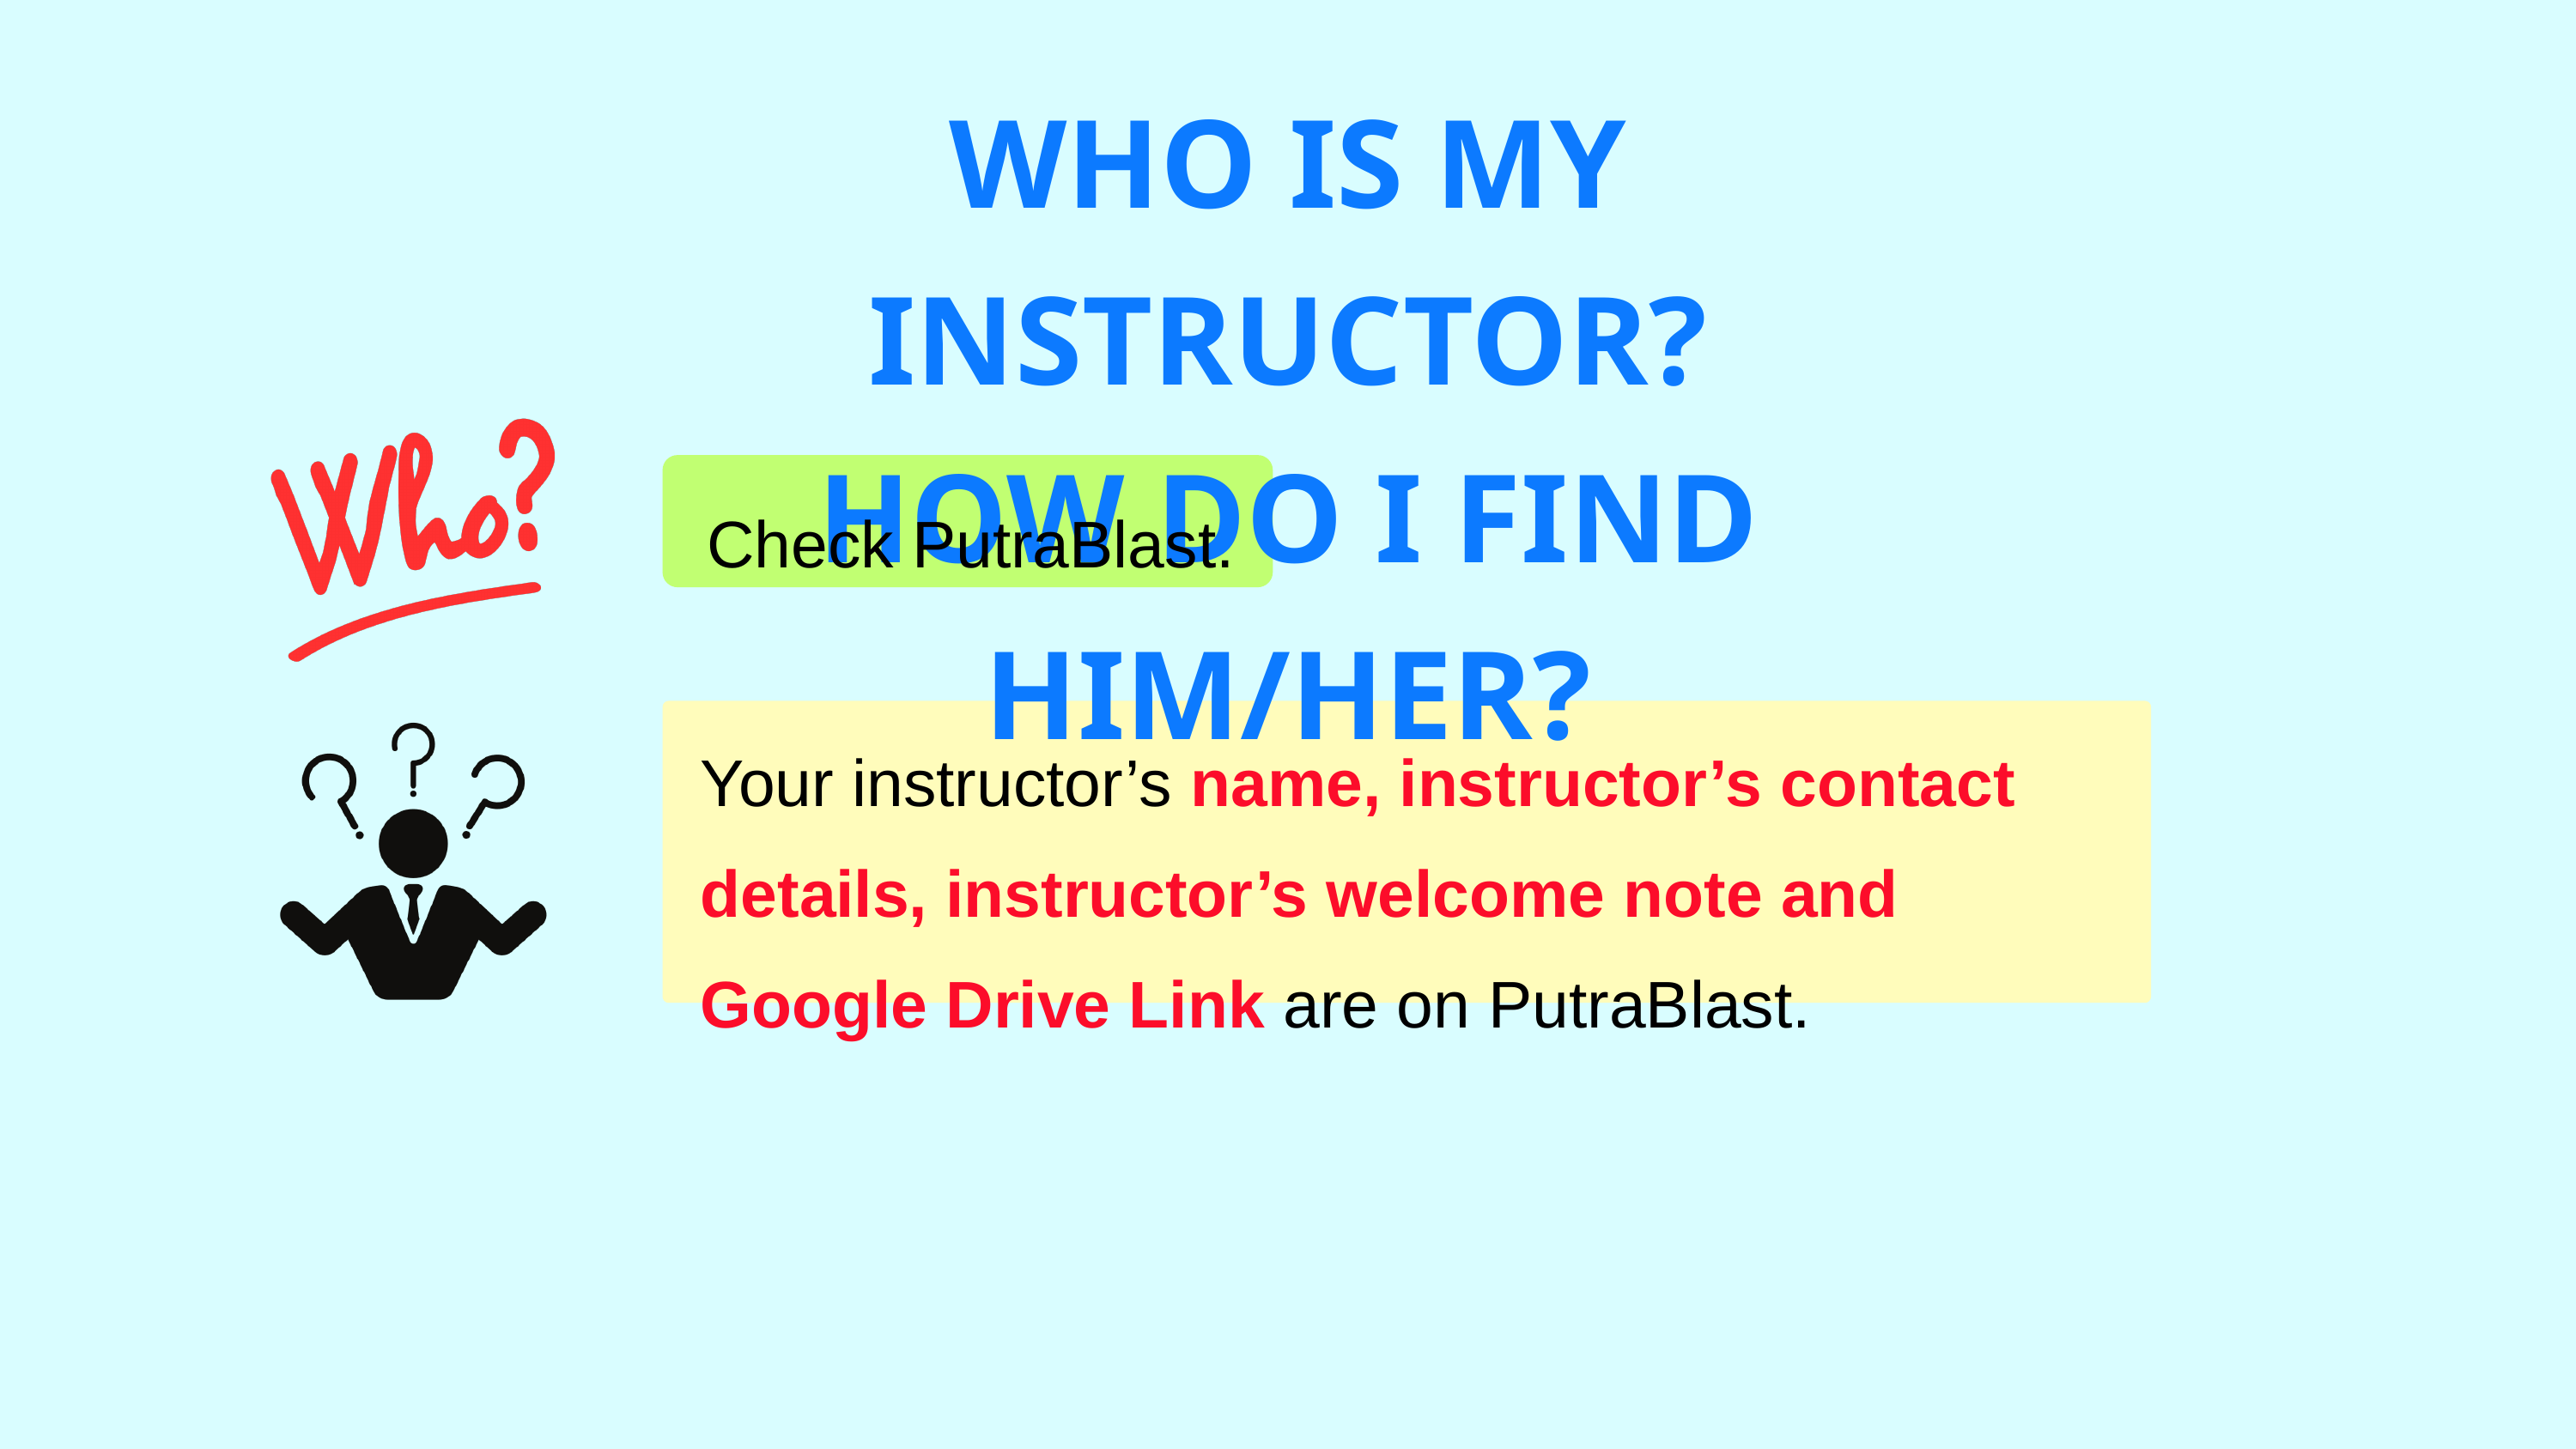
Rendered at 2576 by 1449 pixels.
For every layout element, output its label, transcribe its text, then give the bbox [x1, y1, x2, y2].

text_box Your instructor’s name, instructor’s contact details, instructor’s welcome note and Google Drive Link are on PutraBlast. [700, 1013, 2067, 1042]
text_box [662, 660, 2152, 1003]
text_box [270, 418, 556, 664]
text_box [662, 422, 1273, 588]
text_box WHO IS MY INSTRUCTOR? HOW DO I FIND HIM/HER? [611, 55, 1965, 764]
text_box [278, 721, 548, 1000]
